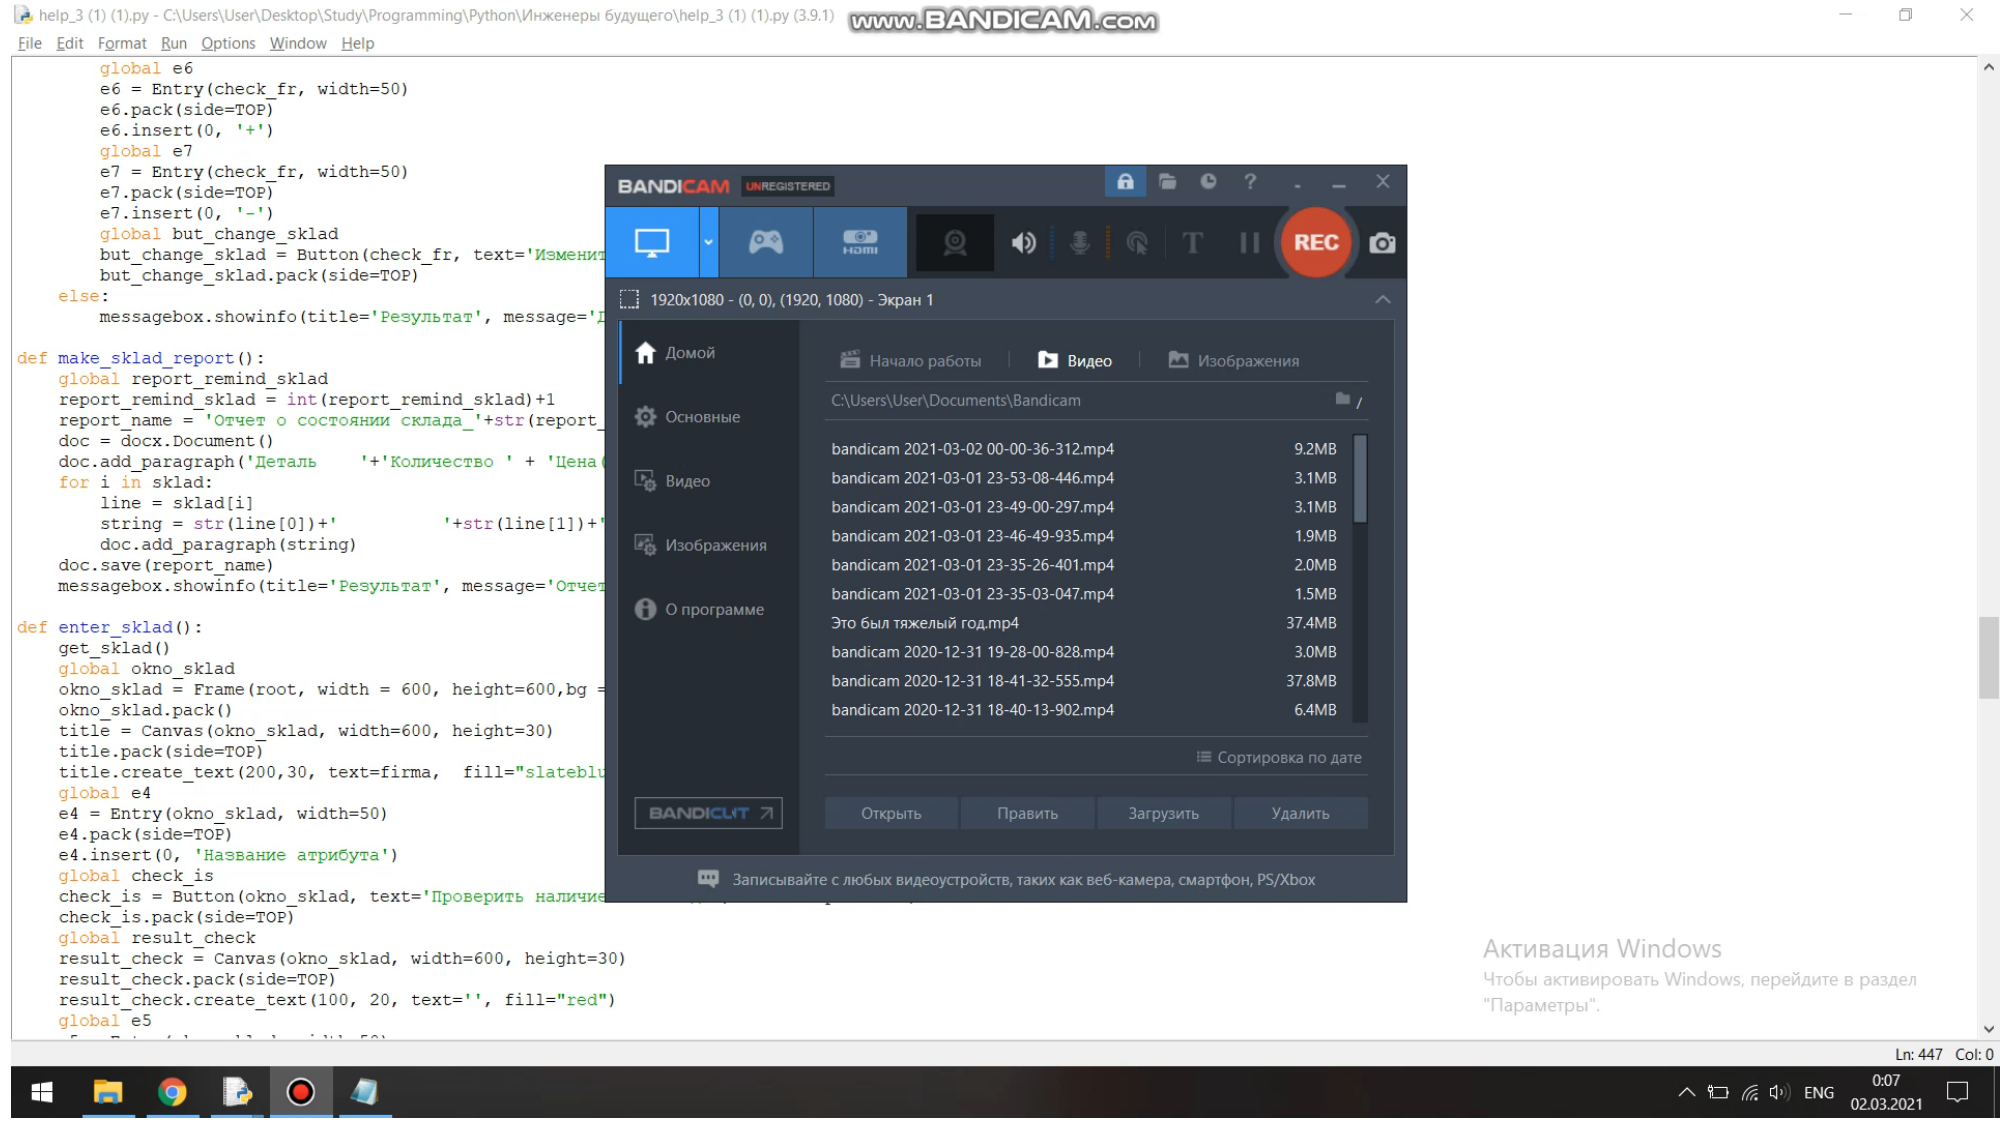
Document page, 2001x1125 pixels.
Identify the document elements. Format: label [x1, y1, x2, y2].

list [10, 0, 2000, 1119]
